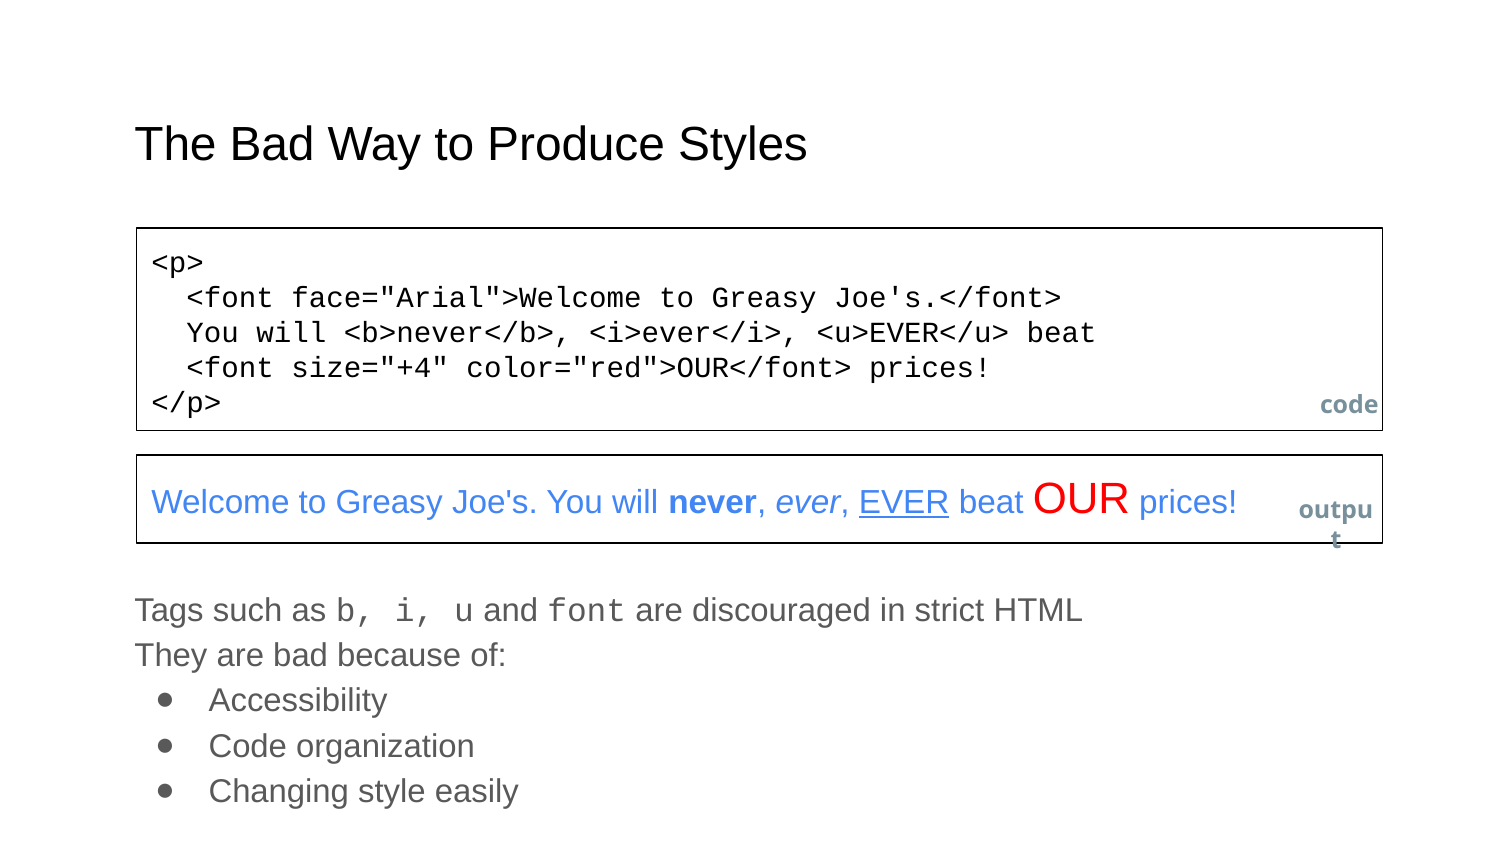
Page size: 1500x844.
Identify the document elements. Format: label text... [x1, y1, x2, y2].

text_box Welcome to Greasy Joe's. You will never, ever, EVER beat OUR prices! [136, 455, 1383, 543]
title The Bad Way to Produce Styles [119, 97, 1381, 186]
list Tags such as b, i, u and font are discouraged in strict HTML They are bad because of: Accessibility Code organization Changing style easily [119, 567, 1400, 825]
text_box <p> <font face="Arial">Welcome to Greasy Joe's.</font> You will <b>never</b>, <i>ever</i>, <u>EVER</u> beat <font size="+4" color="red">OUR</font> prices! </p> [136, 228, 1383, 431]
text_box code [1299, 359, 1400, 448]
text_box output [1280, 494, 1392, 553]
